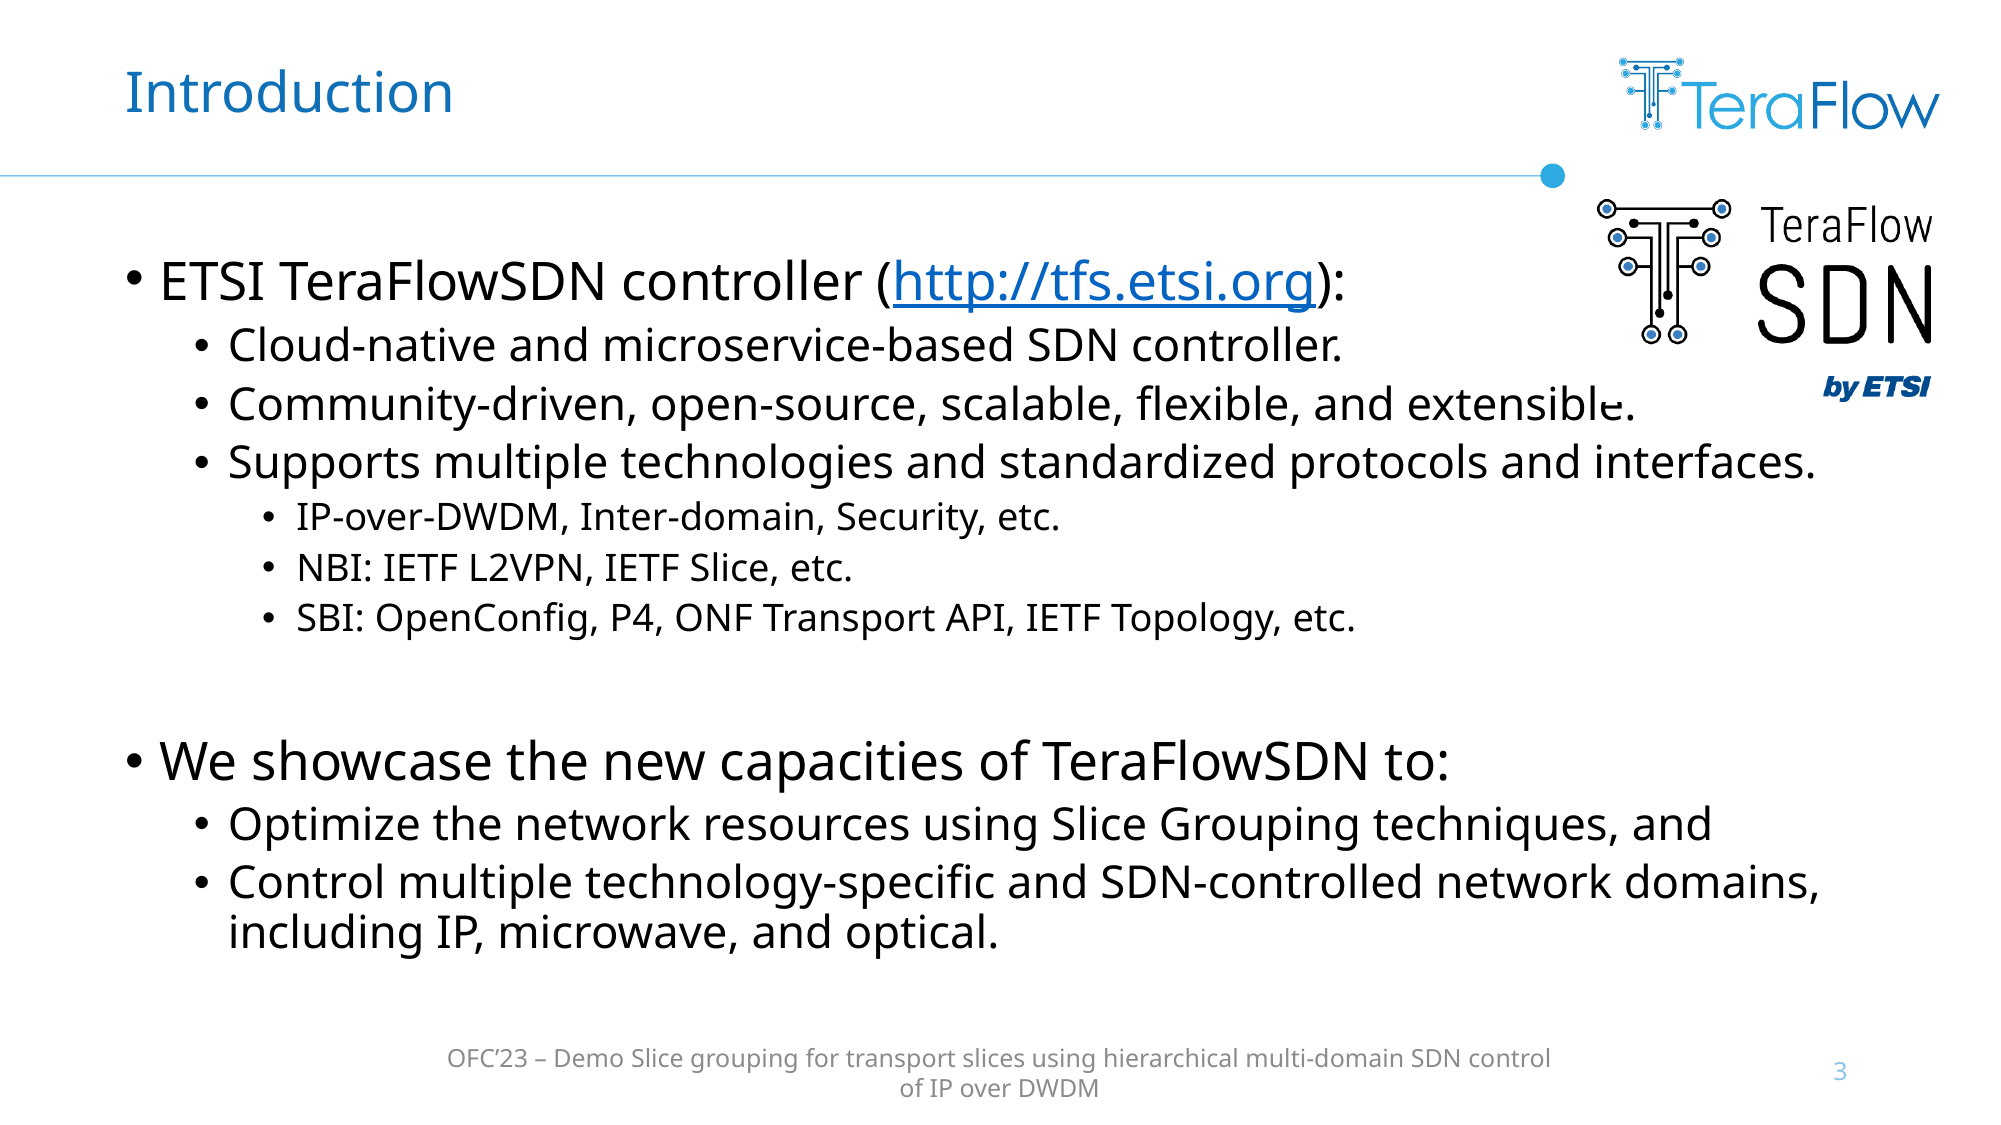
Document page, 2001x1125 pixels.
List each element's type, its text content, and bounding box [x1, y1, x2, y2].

picture [1604, 40, 1955, 147]
slide_number 3 [1583, 1042, 1863, 1103]
list ETSI TeraFlowSDN controller (http://tfs.etsi.org): Cloud-native and microservice-based SDN controller. Community-driven, open-source, scalable, flexible, and extensible. Supports multiple technologies and standardized protocols and interfaces. IP-over-DWDM, Inter-domain, Security, etc. NBI: IETF L2VPN, IETF Slice, etc. SBI: OpenConfig, P4, ONF Transport API, IETF Topology, etc. We showcase the new capacities of TeraFlowSDN to: Optimize the network resources using Slice Grouping techniques, and Control multiple technology-specific and SDN-controlled network domains, including IP, microwave, and optical. [110, 240, 1863, 979]
picture [1597, 199, 1932, 402]
list Introduction [110, 56, 1140, 133]
footer OFC’23 – Demo Slice grouping for transport slices using hierarchical multi-domain SDN control of IP over DWDM [417, 1042, 1583, 1103]
